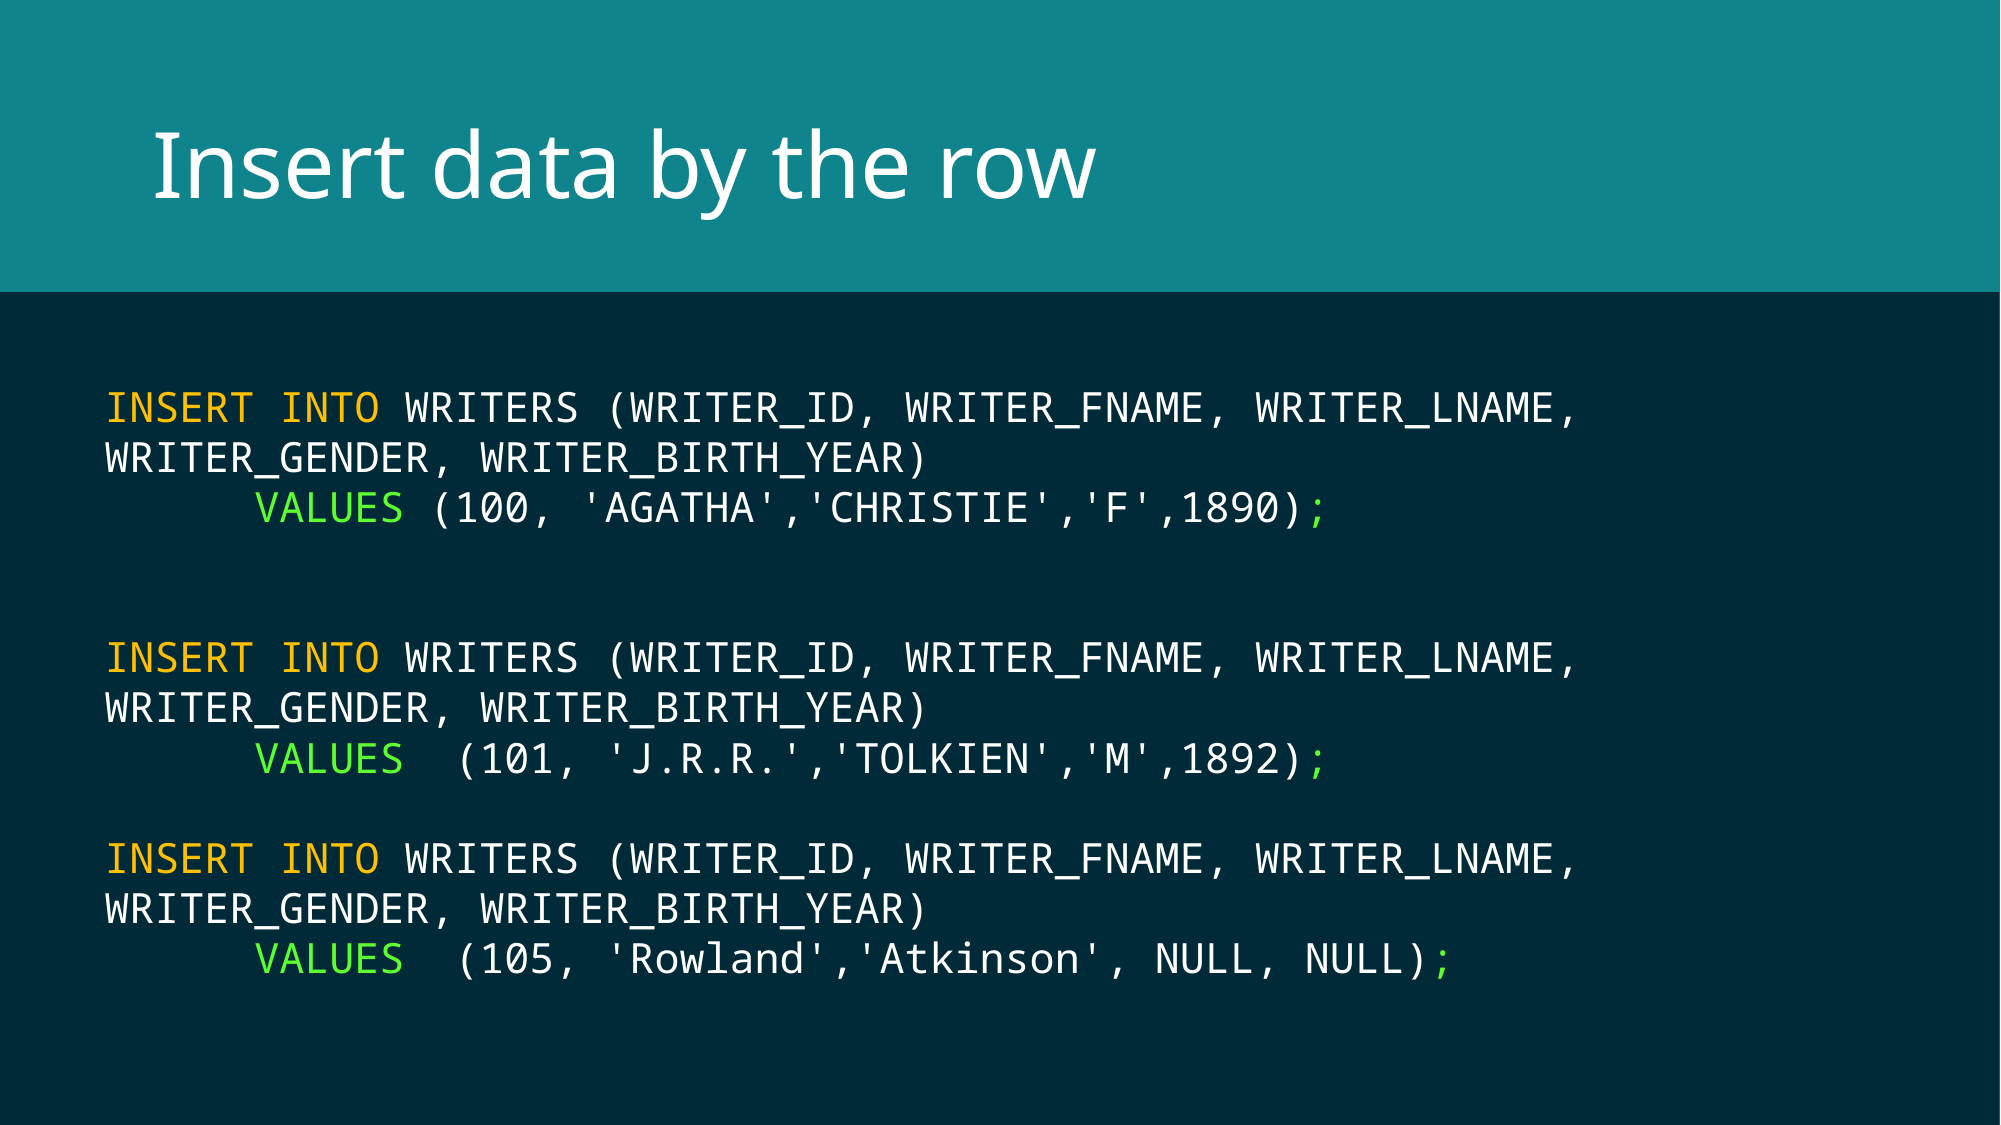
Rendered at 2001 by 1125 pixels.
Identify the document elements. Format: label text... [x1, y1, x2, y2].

text_box [0, 290, 2000, 1125]
title Insert data by the row [137, 59, 1863, 277]
text_box INSERT INTO WRITERS (WRITER_ID, WRITER_FNAME, WRITER_LNAME, WRITER_GENDER, WRITER_BIRTH_YEAR) VALUES (100, 'AGATHA','CHRISTIE','F',1890); INSERT INTO WRITERS (WRITER_ID, WRITER_FNAME, WRITER_LNAME, WRITER_GENDER, WRITER_BIRTH_YEAR) VALUES (101, 'J.R.R.','TOLKIEN','M',1892); INSERT INTO WRITERS (WRITER_ID, WRITER_FNAME, WRITER_LNAME, WRITER_GENDER, WRITER_BIRTH_YEAR) VALUES (105, 'Rowland','Atkinson', NULL, NULL); [89, 373, 1966, 1039]
